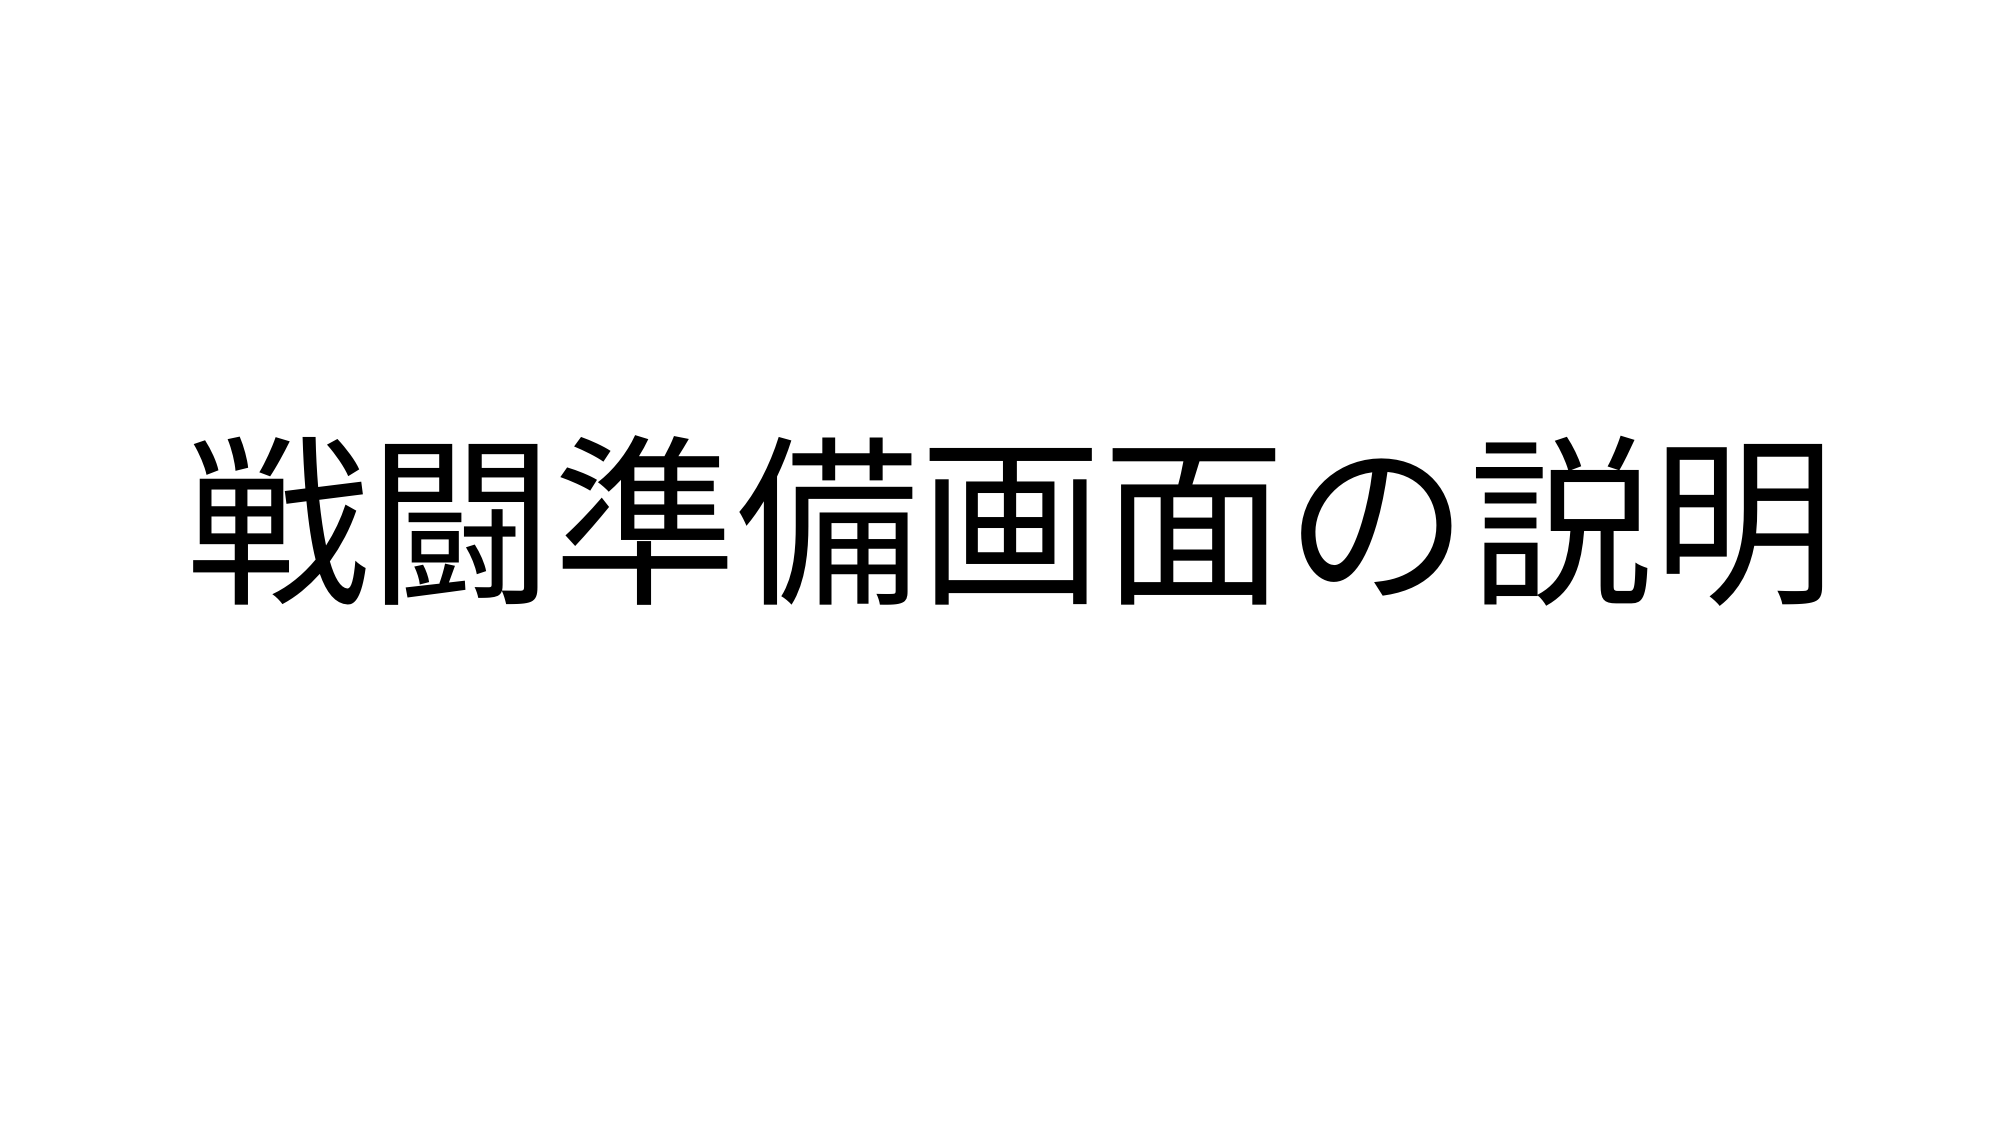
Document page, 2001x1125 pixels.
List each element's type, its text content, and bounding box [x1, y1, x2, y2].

title 戦闘準備画面の説明 [148, 422, 1874, 640]
